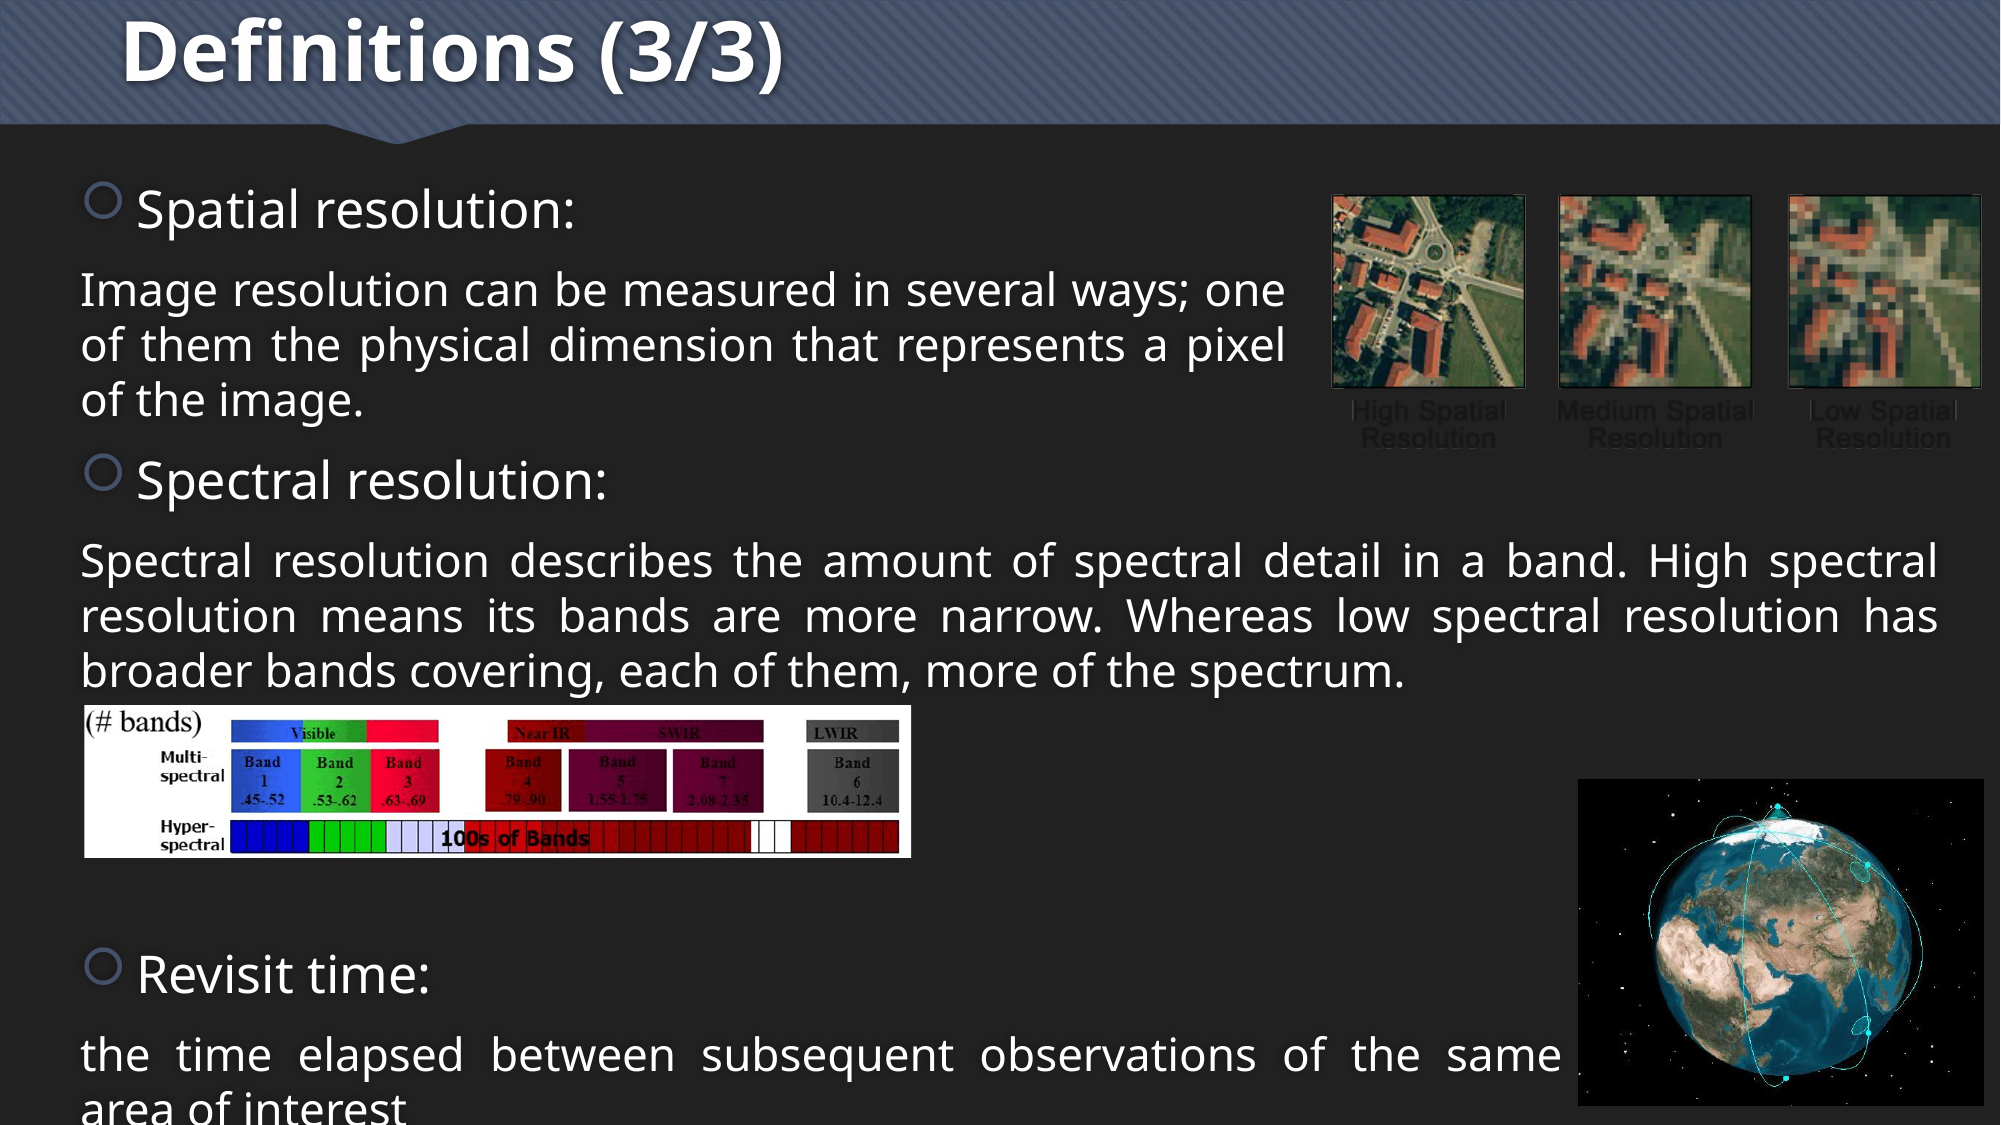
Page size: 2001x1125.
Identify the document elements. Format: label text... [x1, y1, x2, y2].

text_box Spectral resolution: Spectral resolution describes the amount of spectral detail in a band. High spectral resolution means its bands are more narrow. Whereas low spectral resolution has broader bands covering, each of them, more of the spectrum. [65, 440, 1956, 782]
list Spatial resolution: Image resolution can be measured in several ways; one of them the physical dimension that represents a pixel of the image. [65, 168, 1303, 434]
picture [1578, 779, 1984, 1107]
title Definitions (3/3) [104, 1, 1839, 106]
picture [1320, 179, 2000, 462]
picture [84, 704, 912, 858]
text_box Revisit time: the time elapsed between subsequent observations of the same area of interest [65, 934, 1579, 1125]
